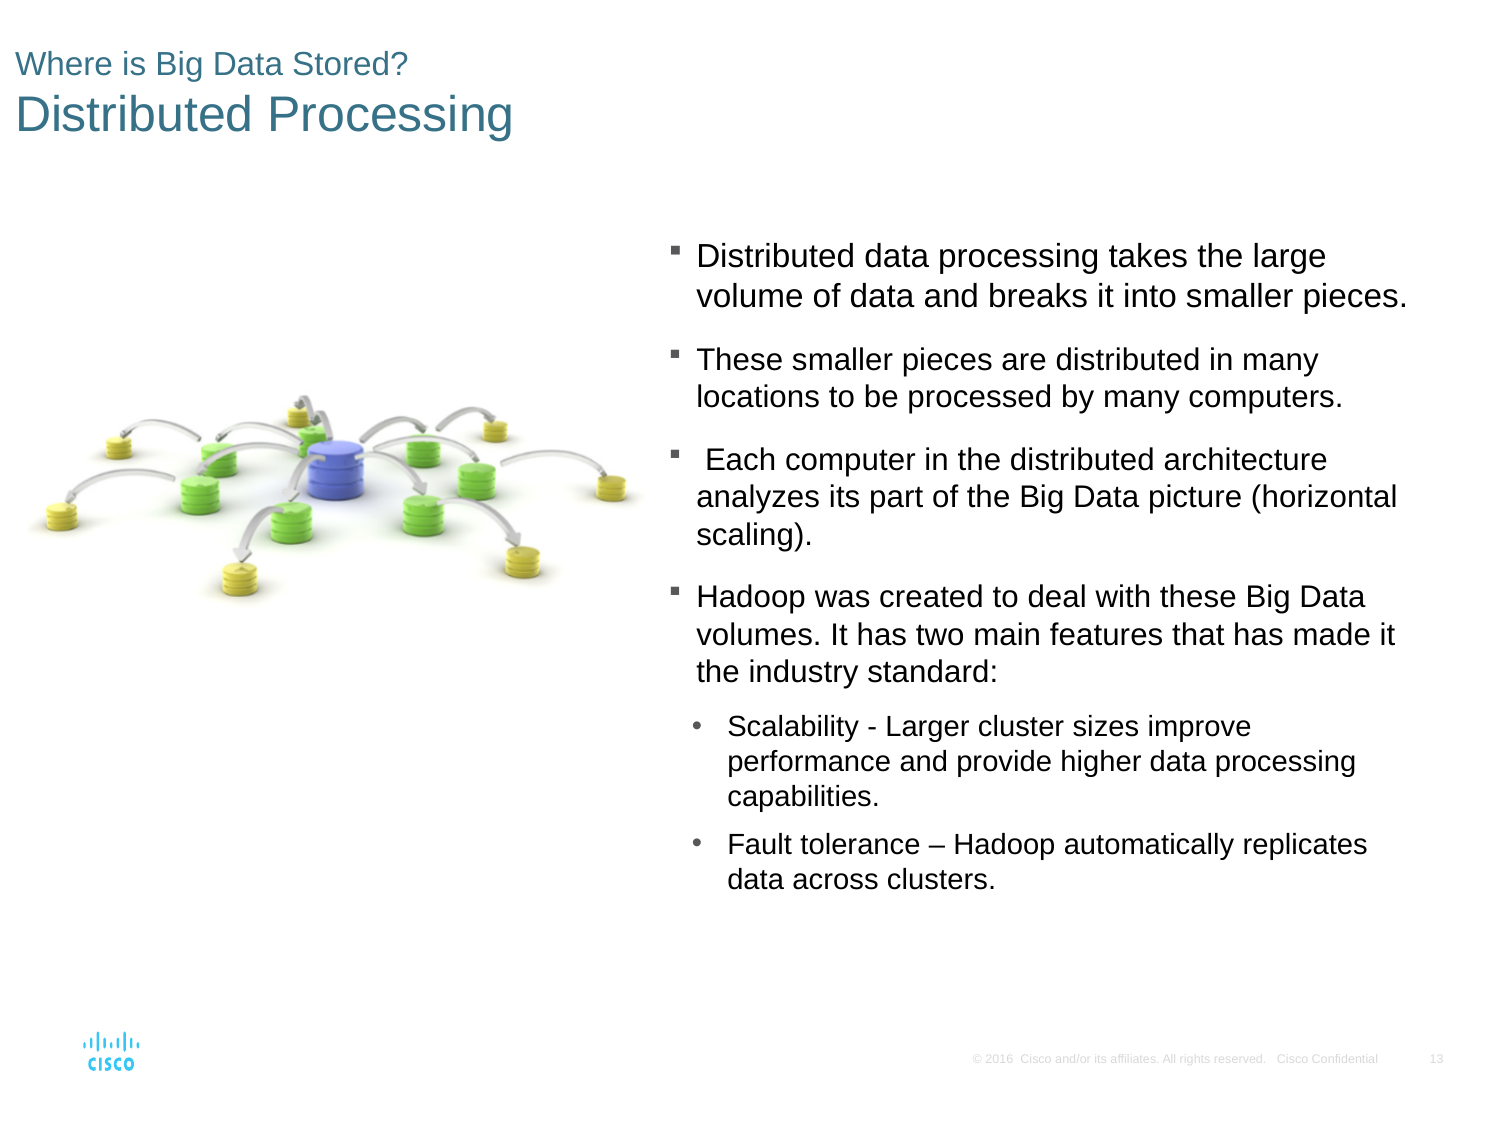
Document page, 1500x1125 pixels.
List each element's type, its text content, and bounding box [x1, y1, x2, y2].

picture [28, 343, 646, 633]
title Where is Big Data Stored? Distributed Processing [0, 9, 1500, 175]
list Distributed data processing takes the large volume of data and breaks it into smaller pieces. These smaller pieces are distributed in many locations to be processed by many computers. Each computer in the distributed architecture analyzes its part of the Big Data picture (horizontal scaling). Hadoop was created to deal with these Big Data volumes. It has two main features that has made it the industry standard: Scalability - Larger cluster sizes improve performance and provide higher data processing capabilities. Fault tolerance – Hadoop automatically replicates data across clusters. [653, 226, 1446, 942]
